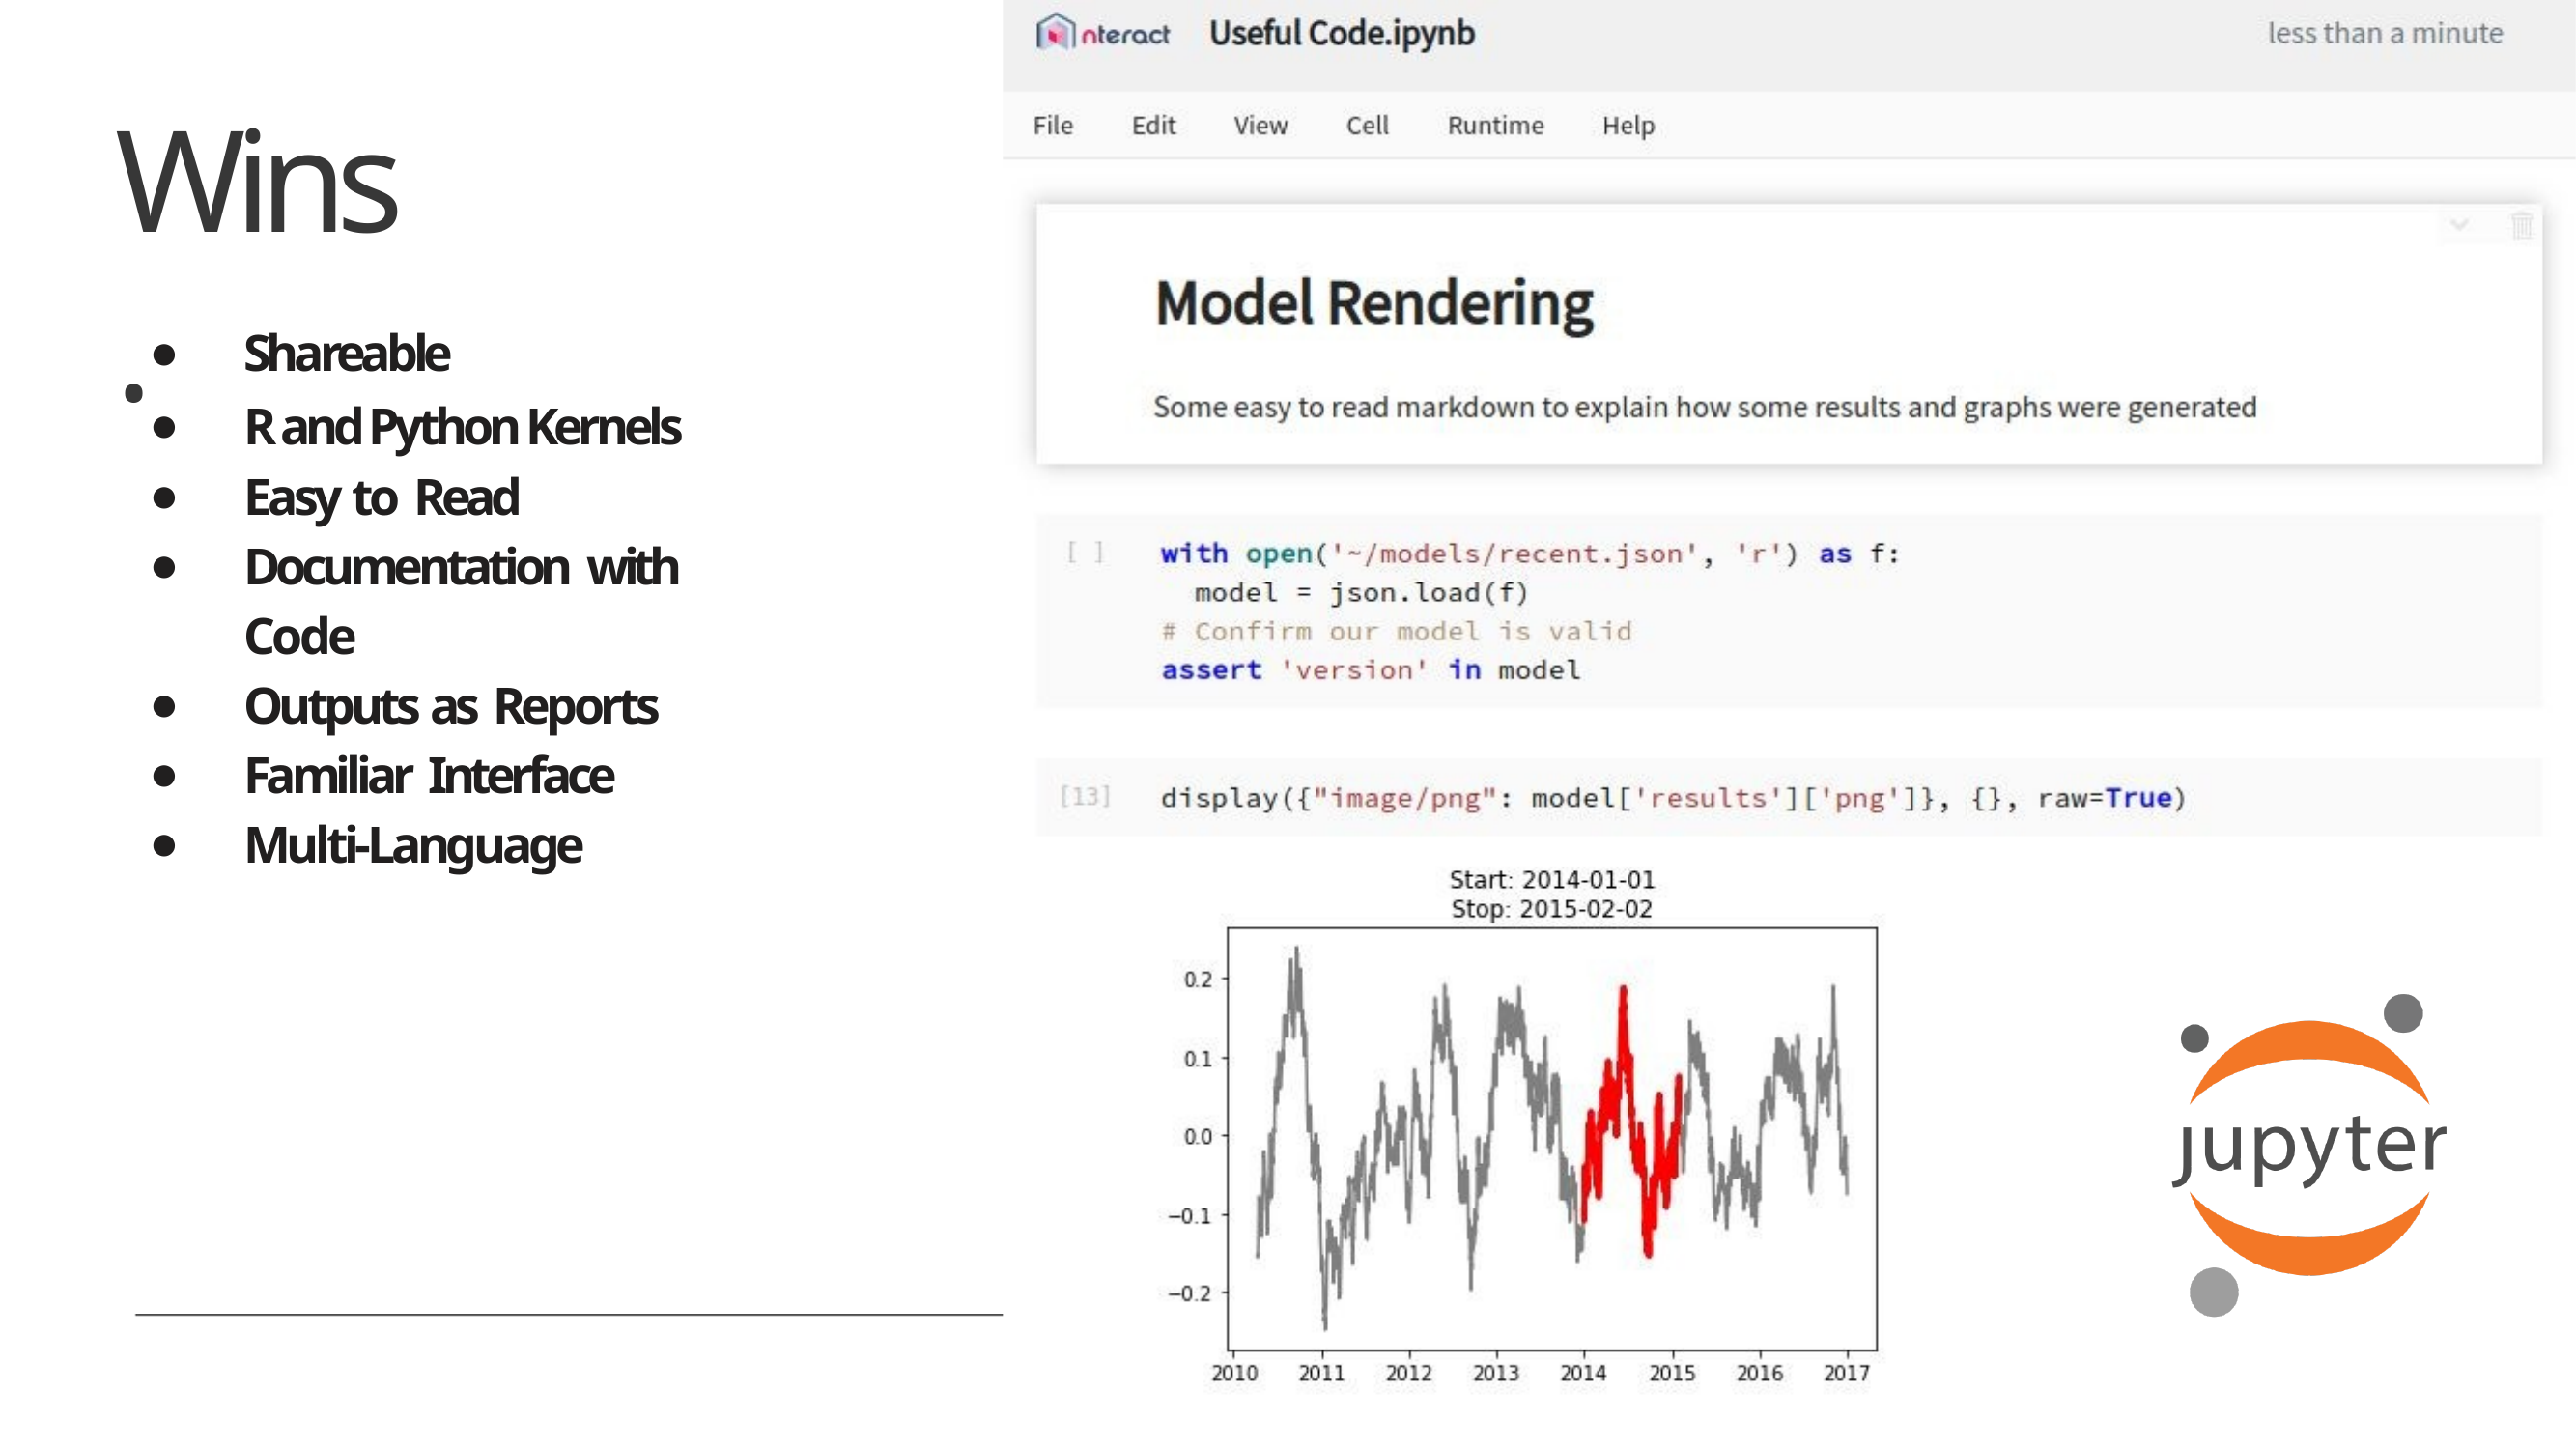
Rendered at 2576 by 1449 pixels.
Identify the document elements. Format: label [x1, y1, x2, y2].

text_box [0, 0, 2576, 1449]
